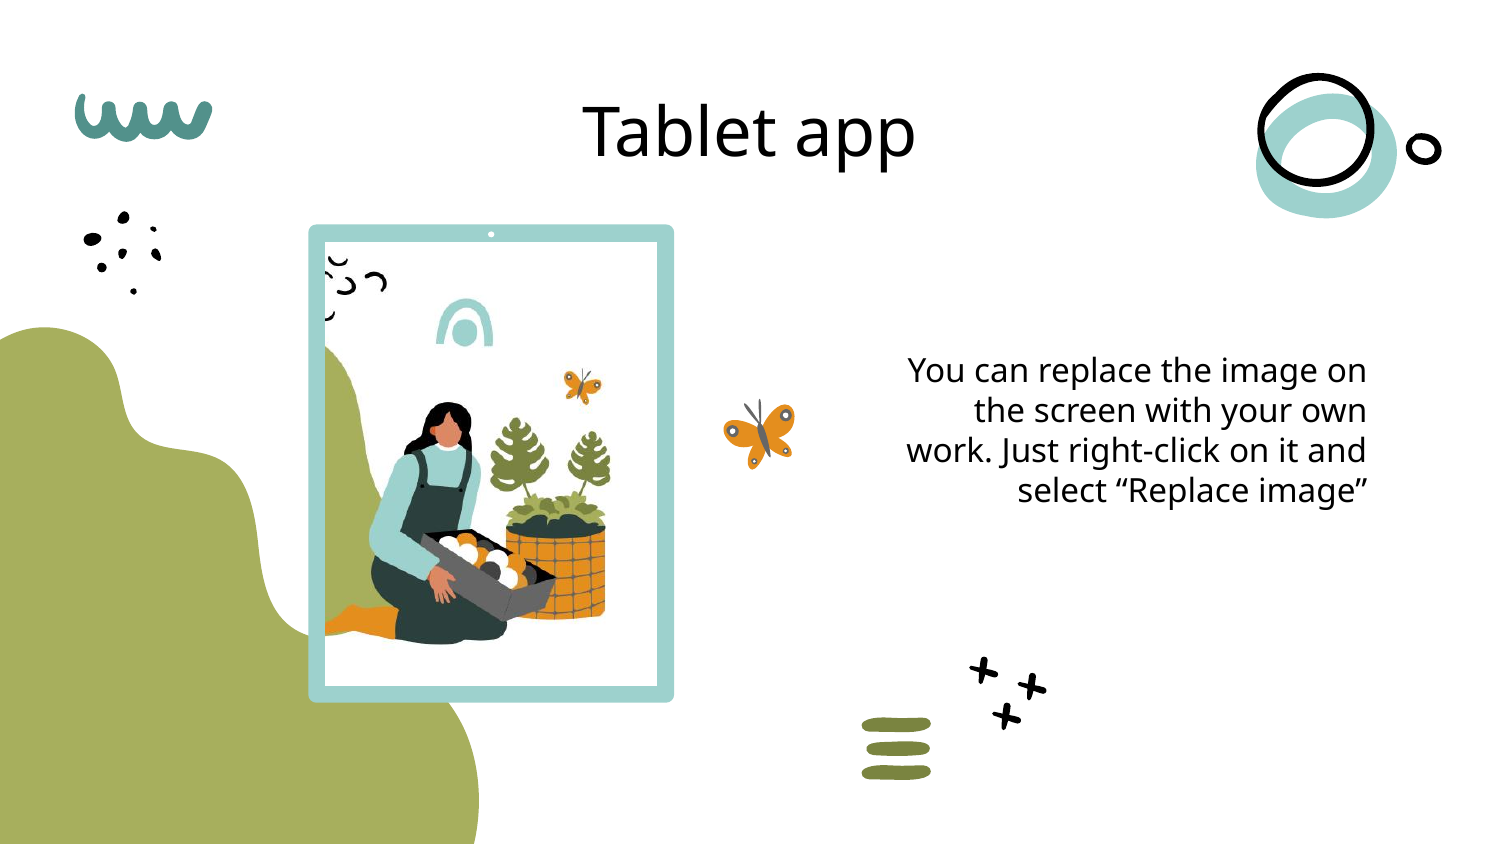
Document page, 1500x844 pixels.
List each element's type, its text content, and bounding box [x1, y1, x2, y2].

title Tablet app [116, 72, 1383, 167]
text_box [720, 398, 798, 470]
picture [324, 241, 658, 687]
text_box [308, 224, 675, 703]
subtitle You can replace the image on the screen with your own work. Just right-click on it and select “Replace image” [872, 334, 1383, 510]
